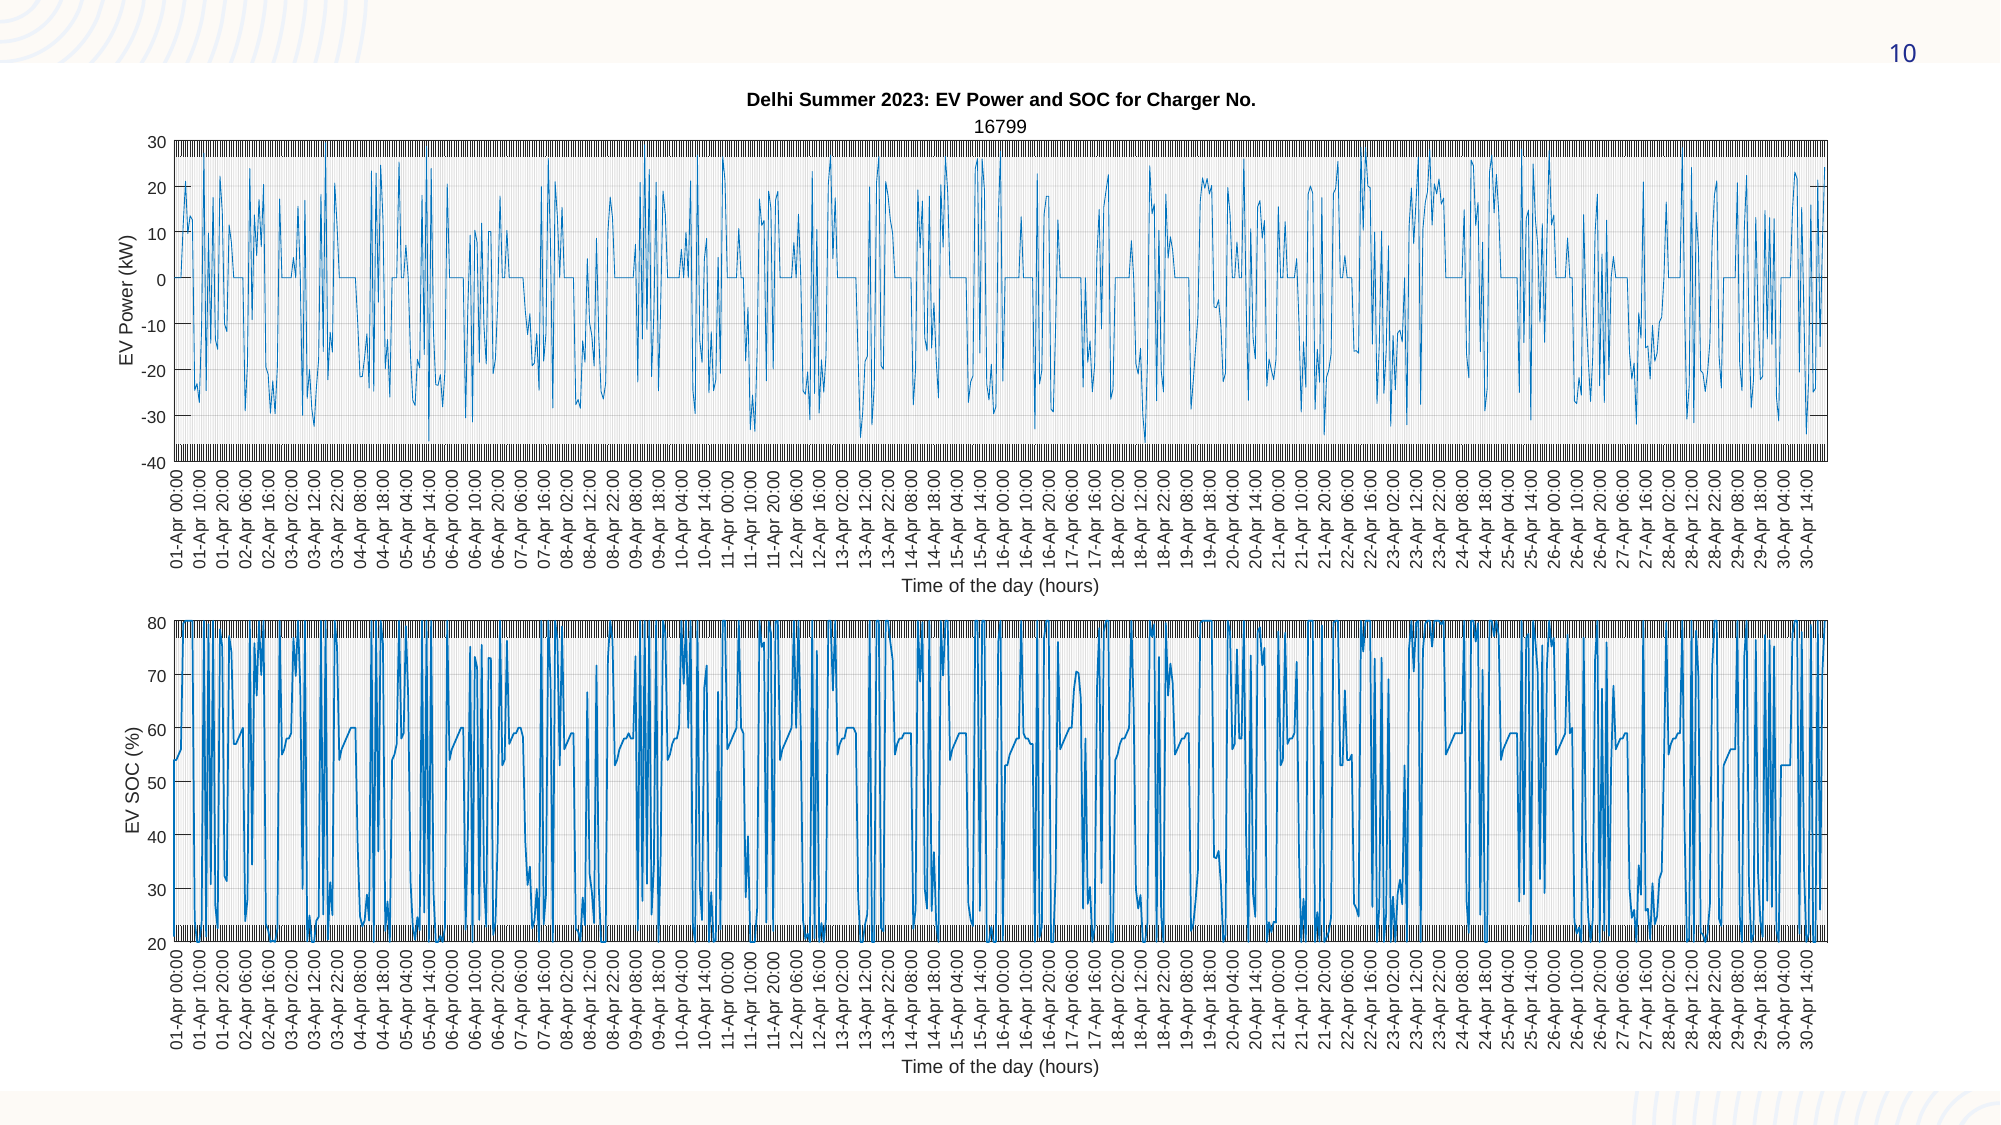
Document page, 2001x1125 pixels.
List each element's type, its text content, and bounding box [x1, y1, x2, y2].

picture [0, 62, 2000, 1091]
slide_number 10 [1755, 34, 1917, 62]
